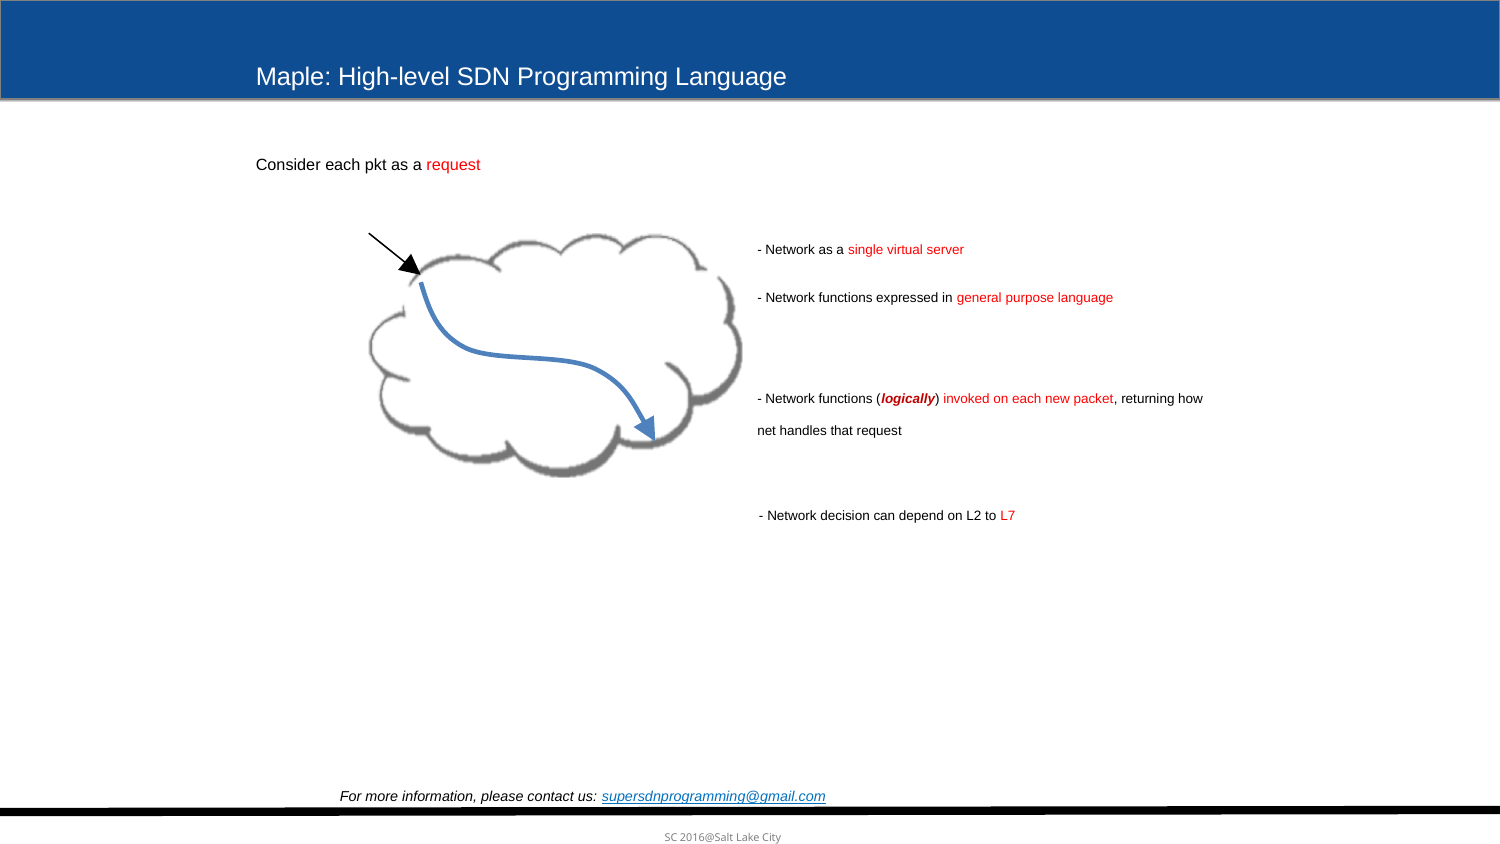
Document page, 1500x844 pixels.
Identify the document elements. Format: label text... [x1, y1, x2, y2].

text_box For more information, please contact us: supersdnprogramming@gmail.com [325, 763, 1208, 812]
text_box Consider each pkt as a request [241, 128, 509, 182]
picture [0, 815, 1500, 844]
text_box Maple: High-level SDN Programming Language [241, 23, 1222, 98]
text_box - Network functions expressed in general purpose language [747, 266, 1277, 313]
text_box - Network as a single virtual server [742, 217, 1172, 265]
text_box - Network decision can depend on L2 to L7 [744, 483, 1222, 531]
text_box - Network functions (logically) invoked on each new packet, returning how net handles that request [747, 366, 1236, 446]
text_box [368, 232, 743, 478]
picture [0, 100, 1500, 807]
